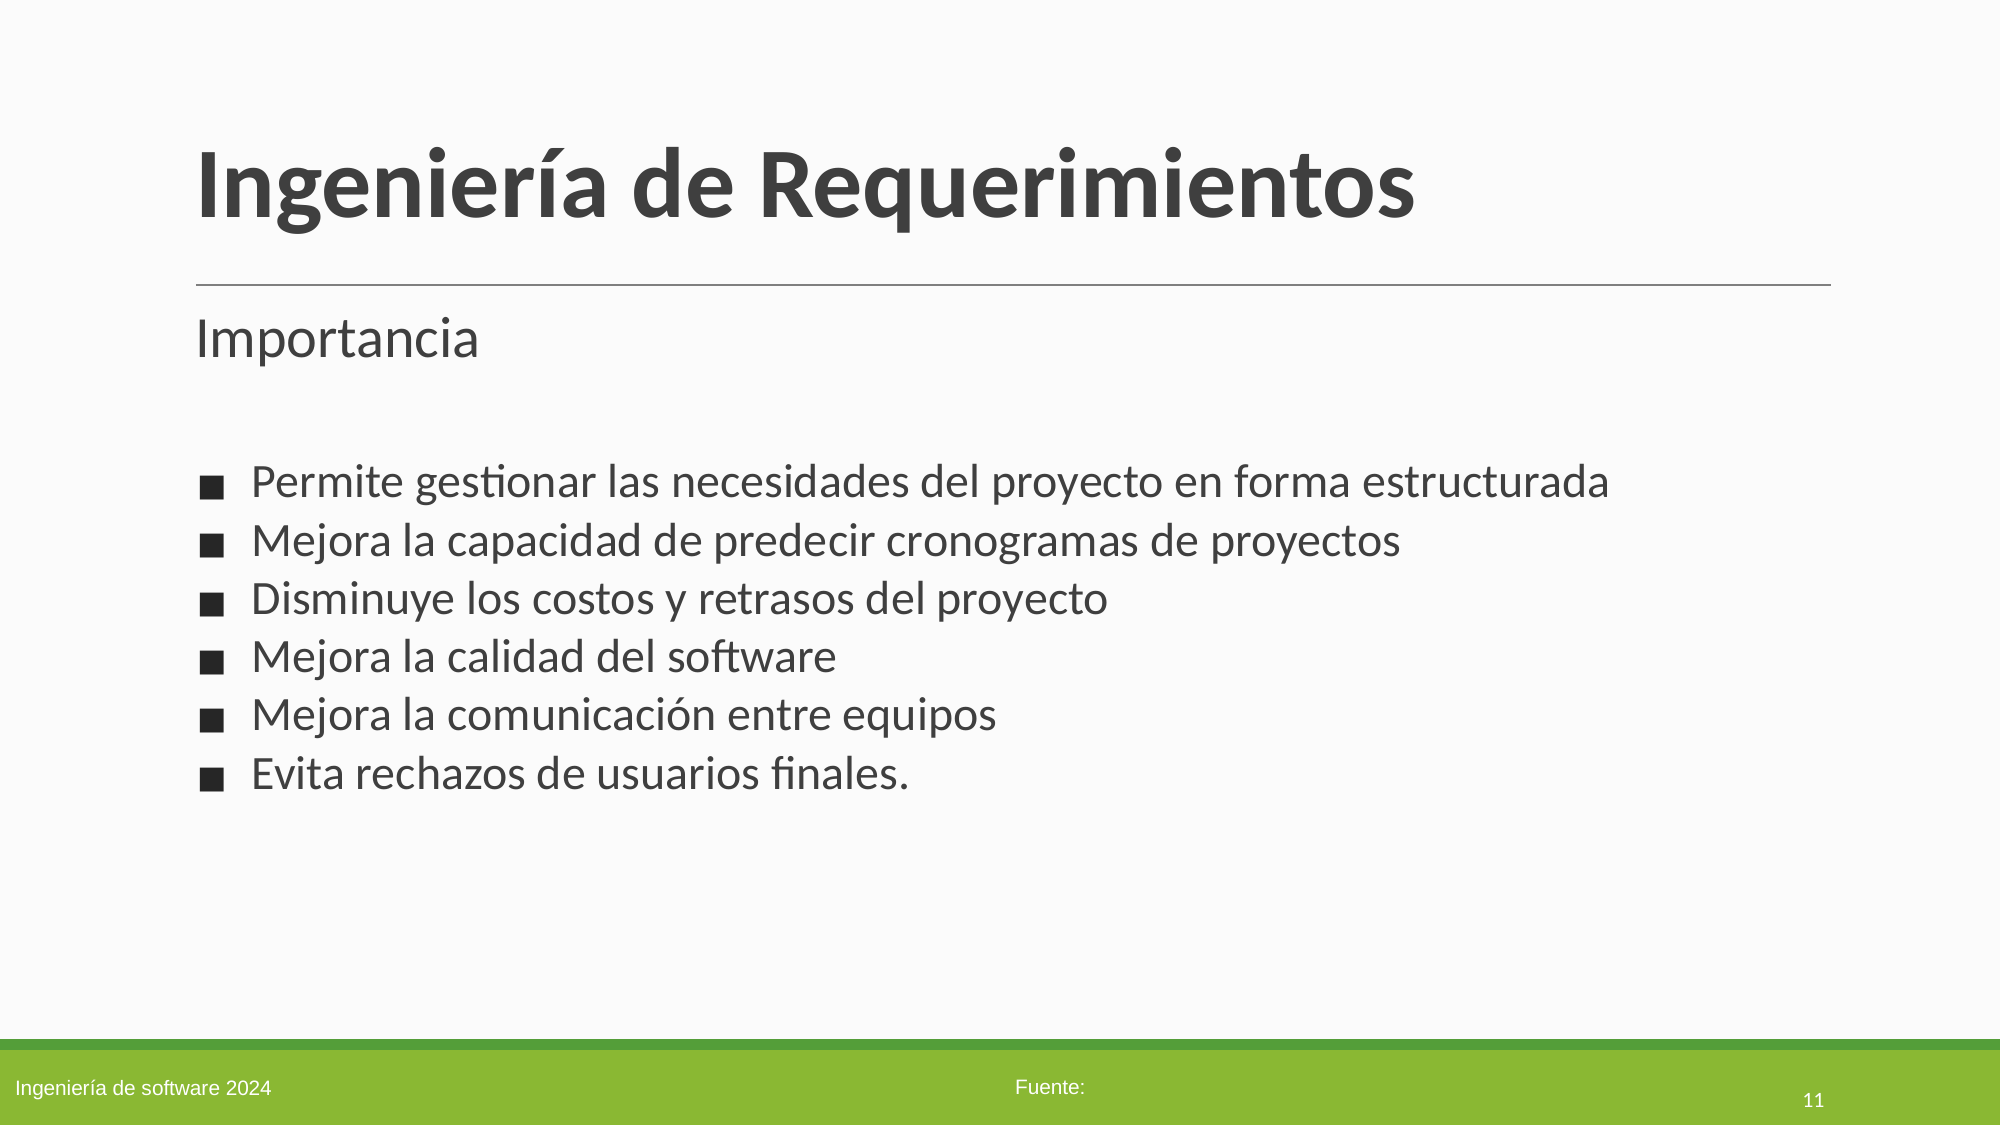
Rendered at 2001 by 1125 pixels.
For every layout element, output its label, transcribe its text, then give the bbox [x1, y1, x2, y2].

list Importancia Permite gestionar las necesidades del proyecto en forma estructurada Mejora la capacidad de predecir cronogramas de proyectos Disminuye los costos y retrasos del proyecto Mejora la calidad del software Mejora la comunicación entre equipos Evita rechazos de usuarios finales. [180, 302, 1830, 963]
slide_number 11 [1624, 1059, 1840, 1120]
title Ingeniería de Requerimientos [180, 47, 1830, 246]
